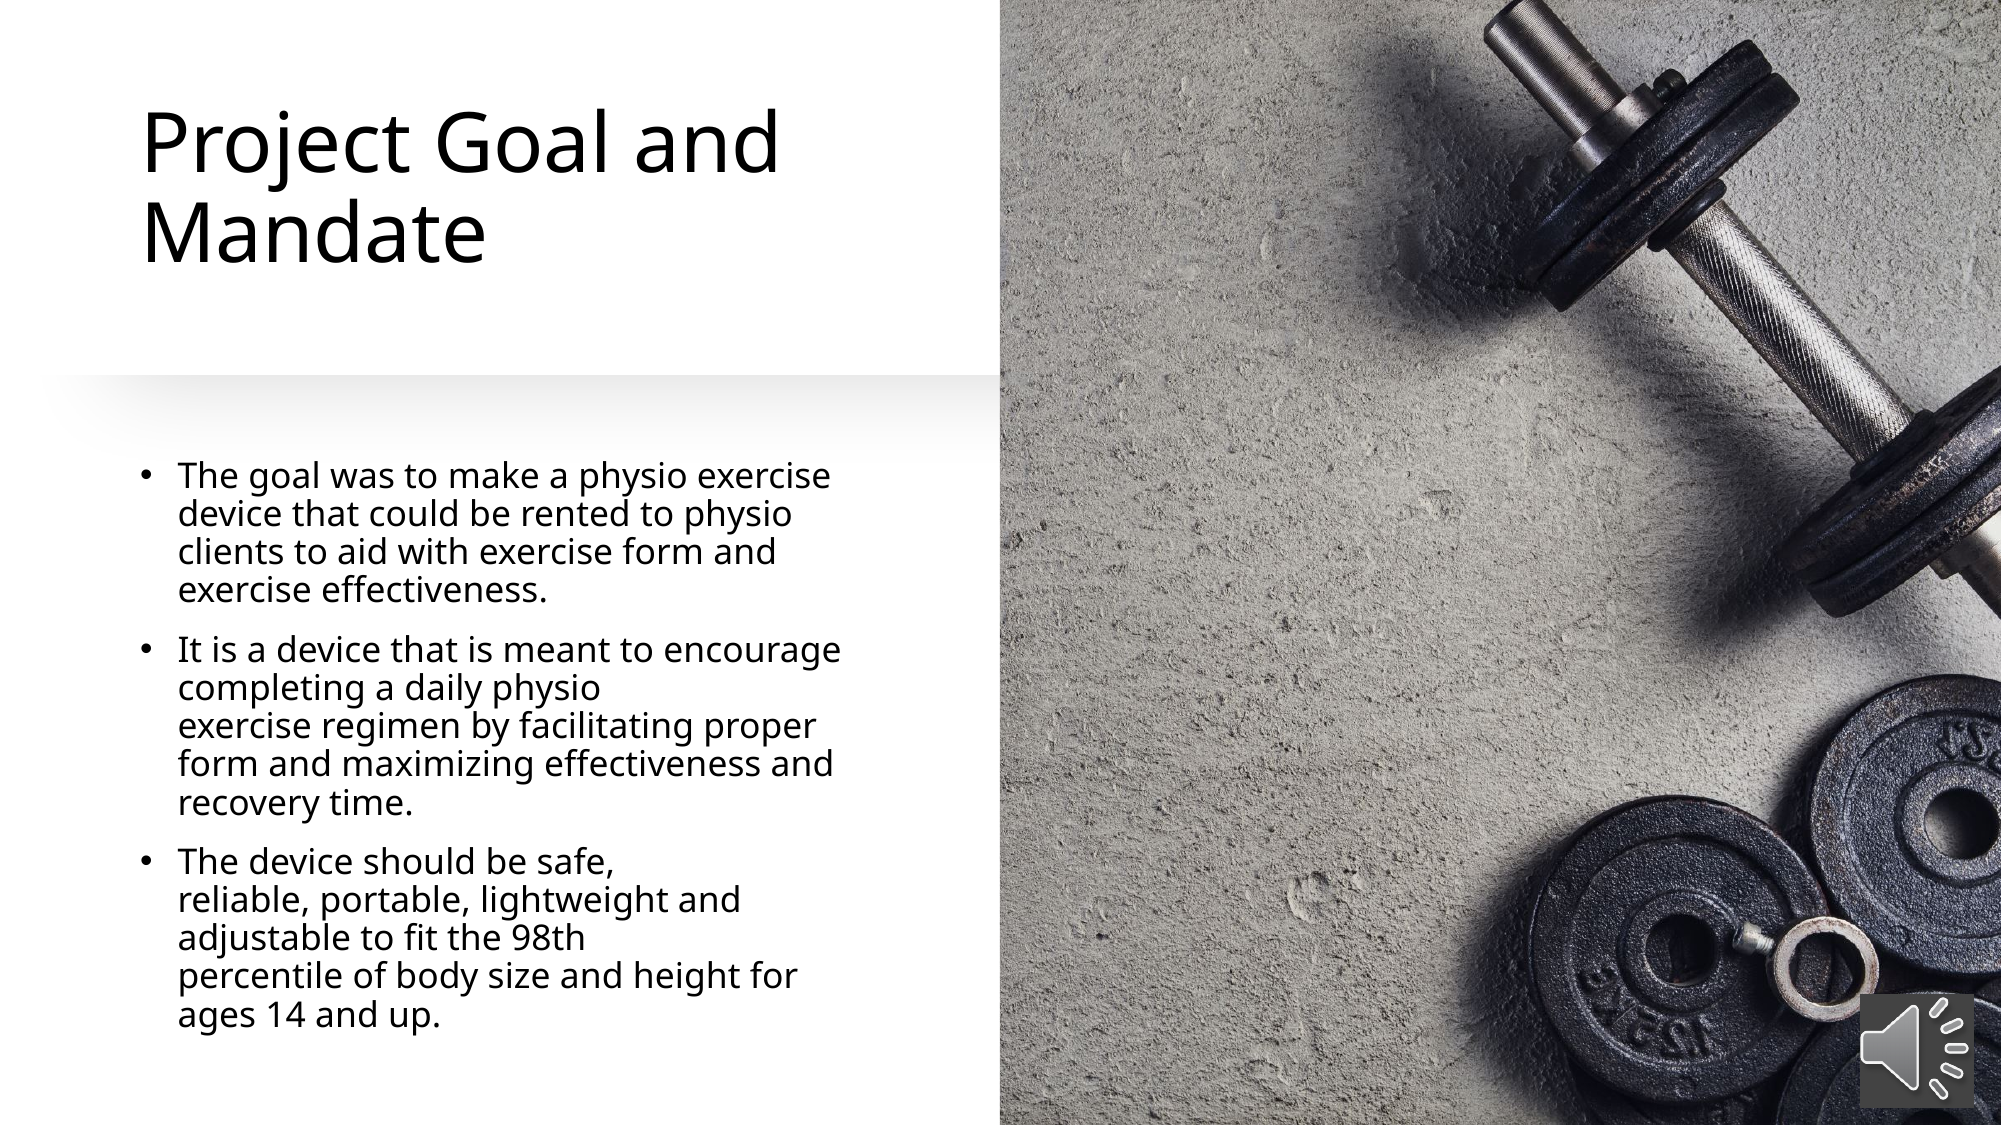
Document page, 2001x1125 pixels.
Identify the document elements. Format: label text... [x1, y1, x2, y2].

text_box [0, 0, 999, 376]
title Project Goal and Mandate [124, 57, 888, 324]
list The goal was to make a physio exercise device that could be rented to physio clients to aid with exercise form and exercise effectiveness. It is a device that is meant to encourage completing a daily physio exercise regimen by facilitating proper form and maximizing effectiveness and recovery time. The device should be safe, reliable, portable, lightweight and adjustable to fit the 98th percentile of body size and height for ages 14 and up. [124, 450, 888, 1043]
text_box [0, 376, 999, 1125]
picture [999, 0, 2001, 1125]
